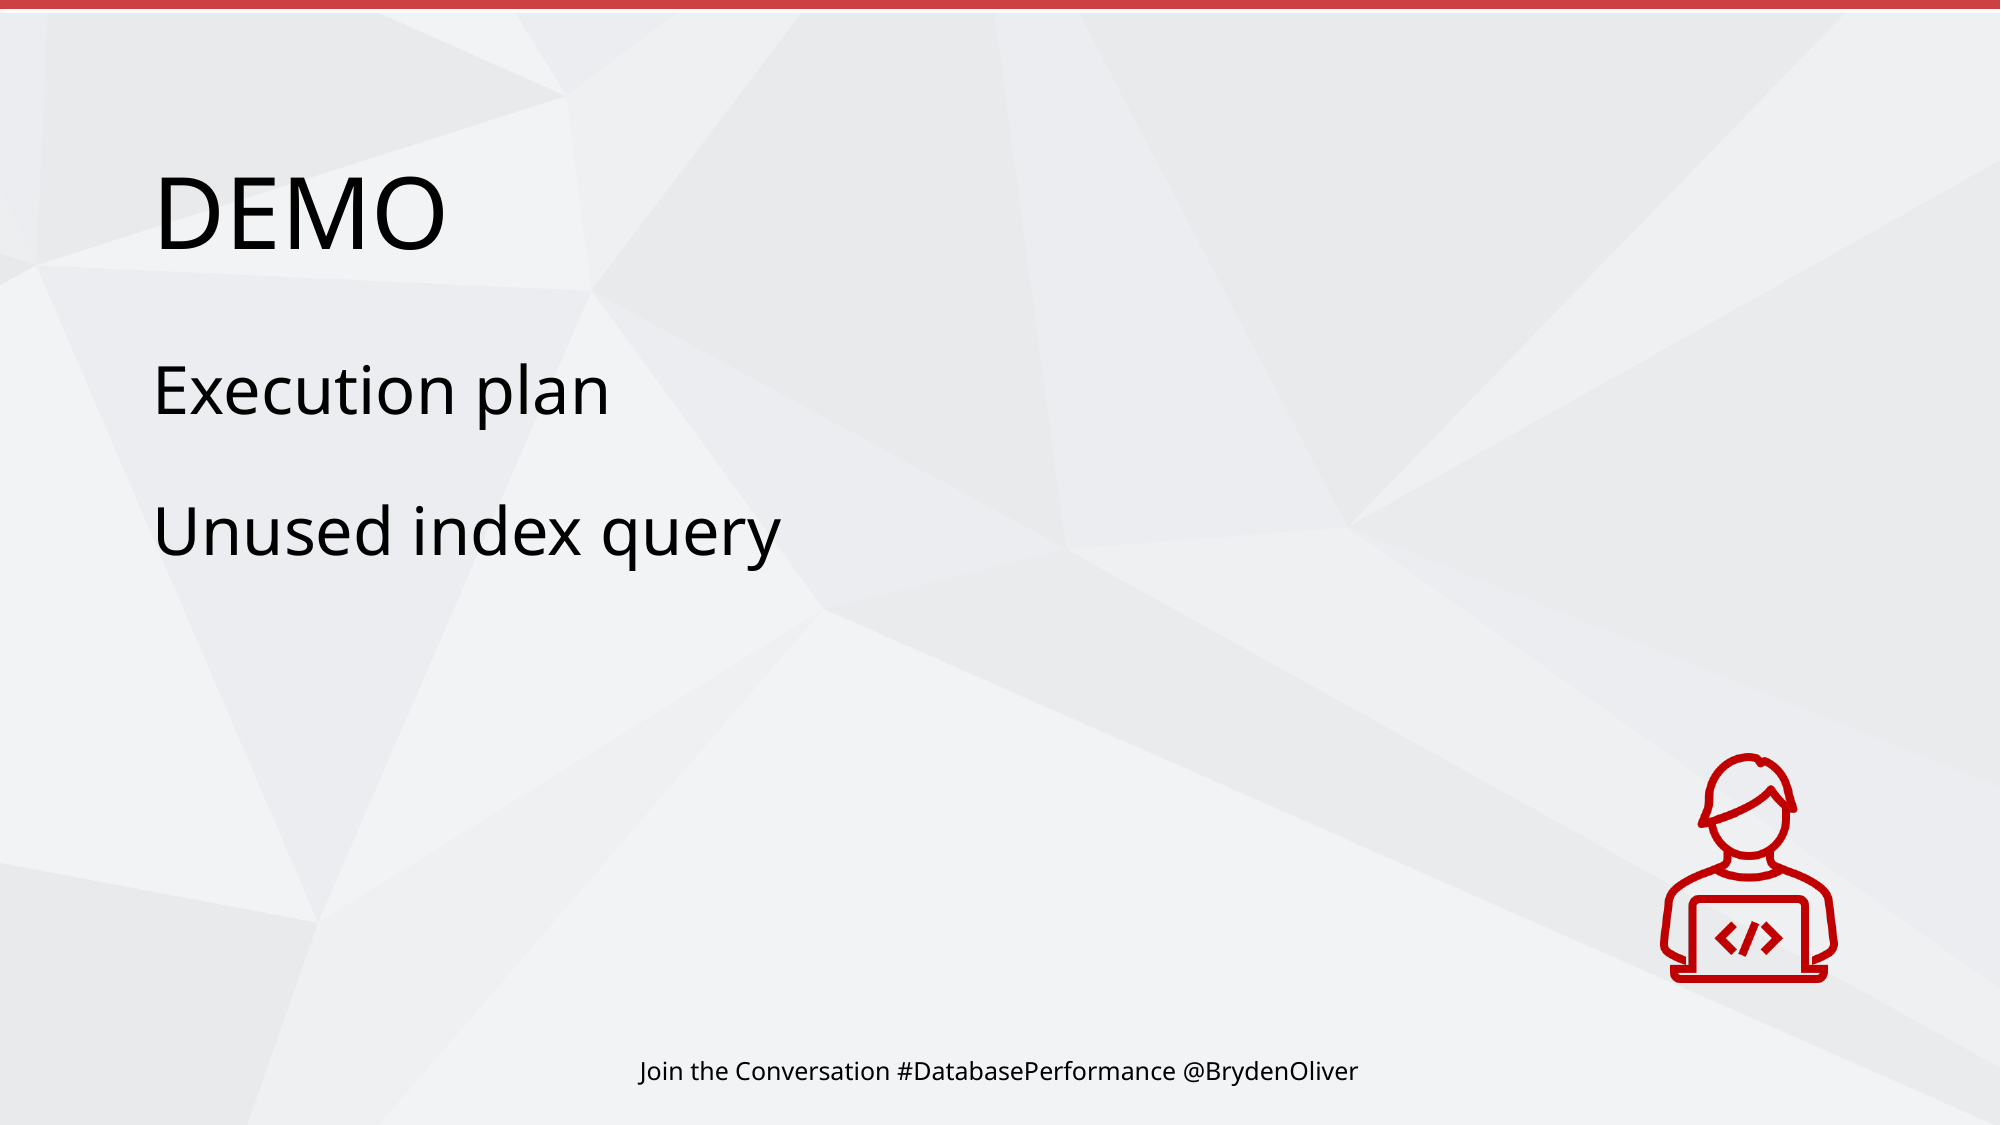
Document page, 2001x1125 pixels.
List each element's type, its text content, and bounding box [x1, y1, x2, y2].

text_box [0, 13, 2000, 1125]
list Execution plan Unused index query [123, 299, 1863, 1021]
footer Join the Conversation #DatabasePerformance @BrydenOliver [123, 1042, 1877, 1103]
title DEMO [123, 60, 1877, 278]
picture [1620, 730, 1877, 987]
